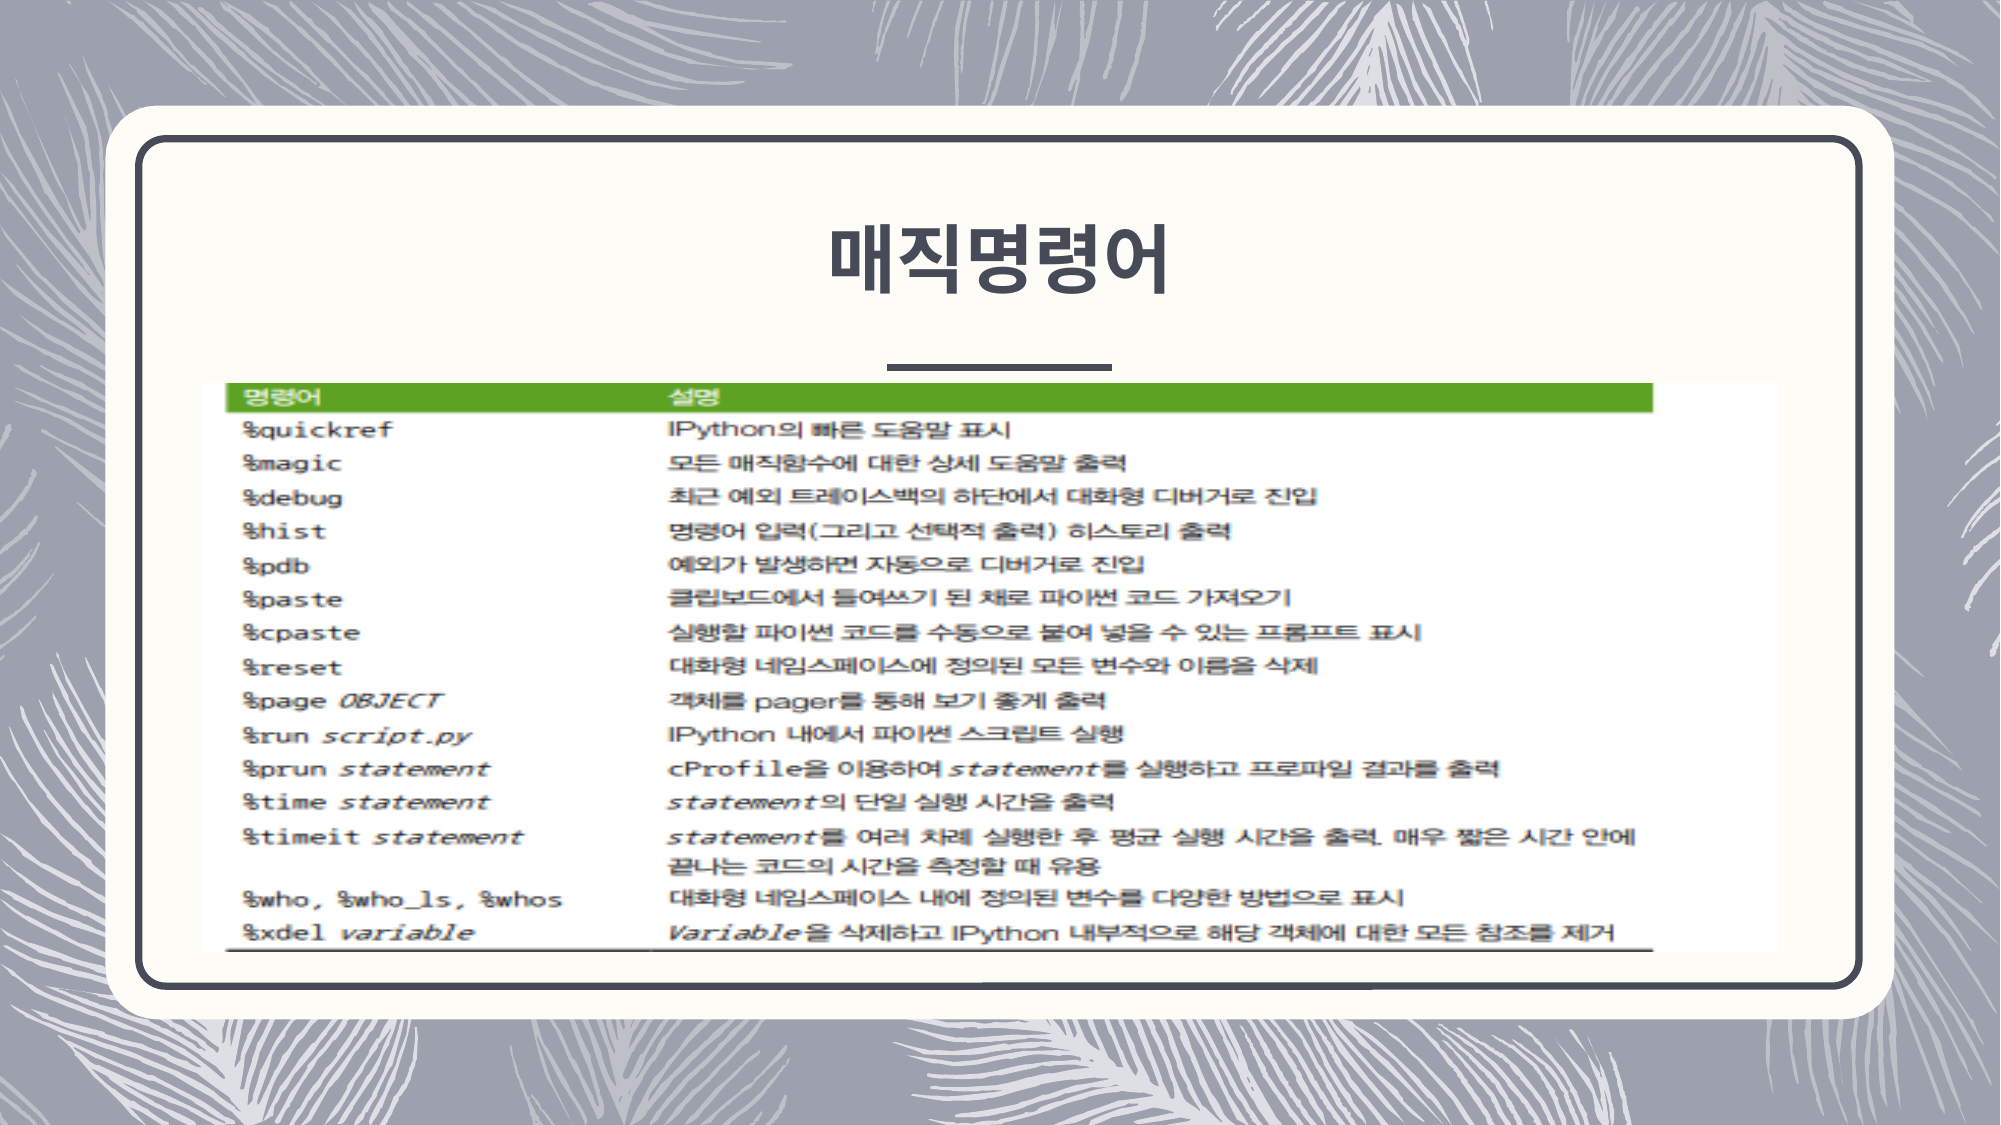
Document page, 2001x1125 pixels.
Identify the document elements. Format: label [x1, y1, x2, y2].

list [202, 383, 1779, 952]
text_box [0, 0, 2000, 1125]
